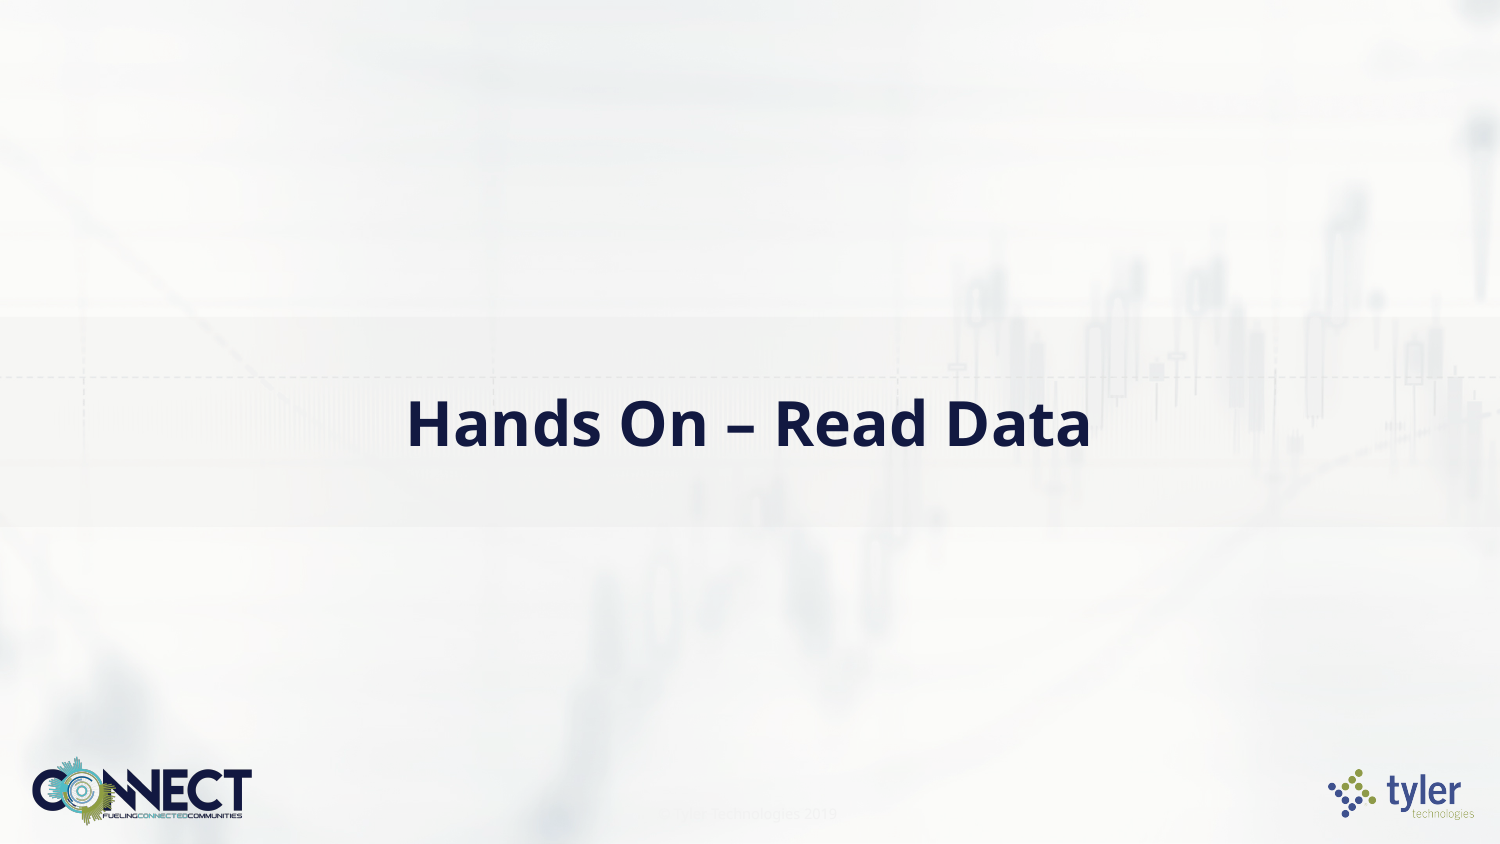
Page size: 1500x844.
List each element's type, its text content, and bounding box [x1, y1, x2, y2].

title Hands On – Read Data [48, 351, 1452, 493]
picture [1328, 769, 1474, 820]
picture [31, 756, 253, 826]
